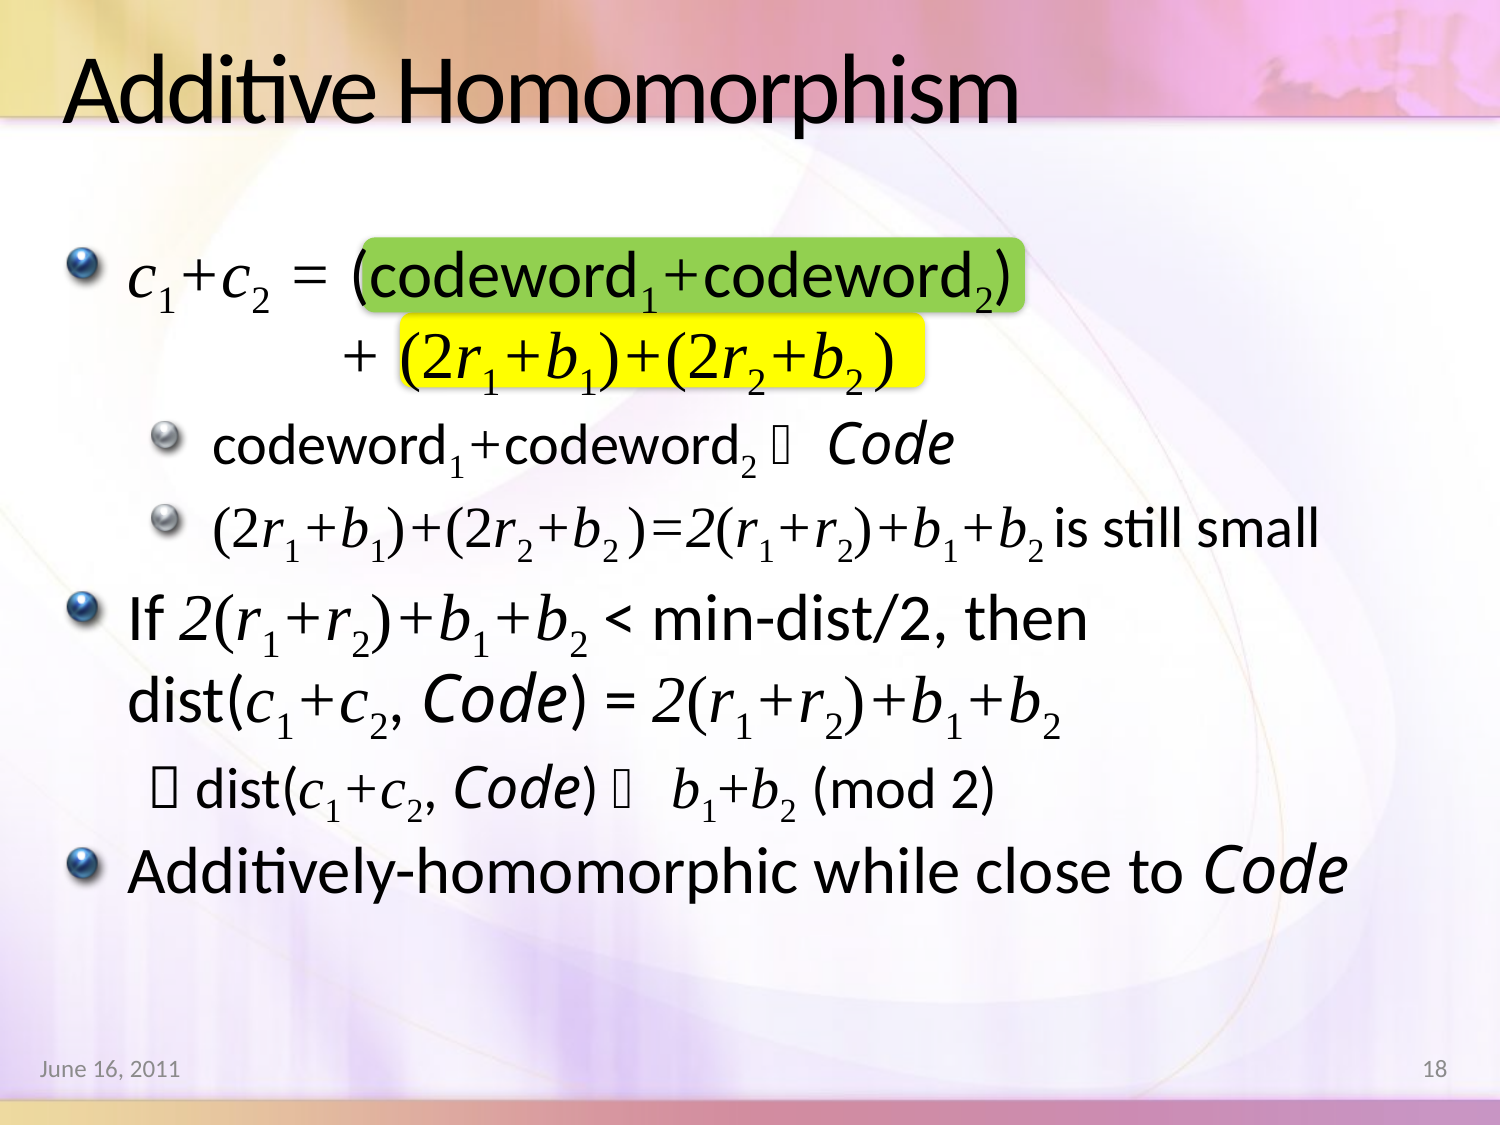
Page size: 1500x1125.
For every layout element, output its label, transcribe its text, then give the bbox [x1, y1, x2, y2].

picture [147, 501, 189, 543]
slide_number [24, 1037, 375, 1098]
picture [62, 588, 110, 635]
picture [147, 418, 189, 460]
picture [62, 244, 110, 292]
slide_number 18 [1362, 1037, 1463, 1098]
picture [62, 844, 110, 892]
list c1+c2 = (codeword1+codeword2) + (2r1+b1)+(2r2+b2 ) codeword1+codeword2  Code (2r1+b1)+(2r2+b2 )=2(r1+r2)+b1+b2 is still small If 2(r1+r2)+b1+b2 < min-dist/2, then dist(c1+c2, Code) = 2(r1+r2)+b1+b2  dist(c1+c2, Code)  b1+b2 (mod 2) Additively-homomorphic while close to Code [62, 231, 1438, 861]
title Additive Homomorphism [62, 37, 1438, 147]
